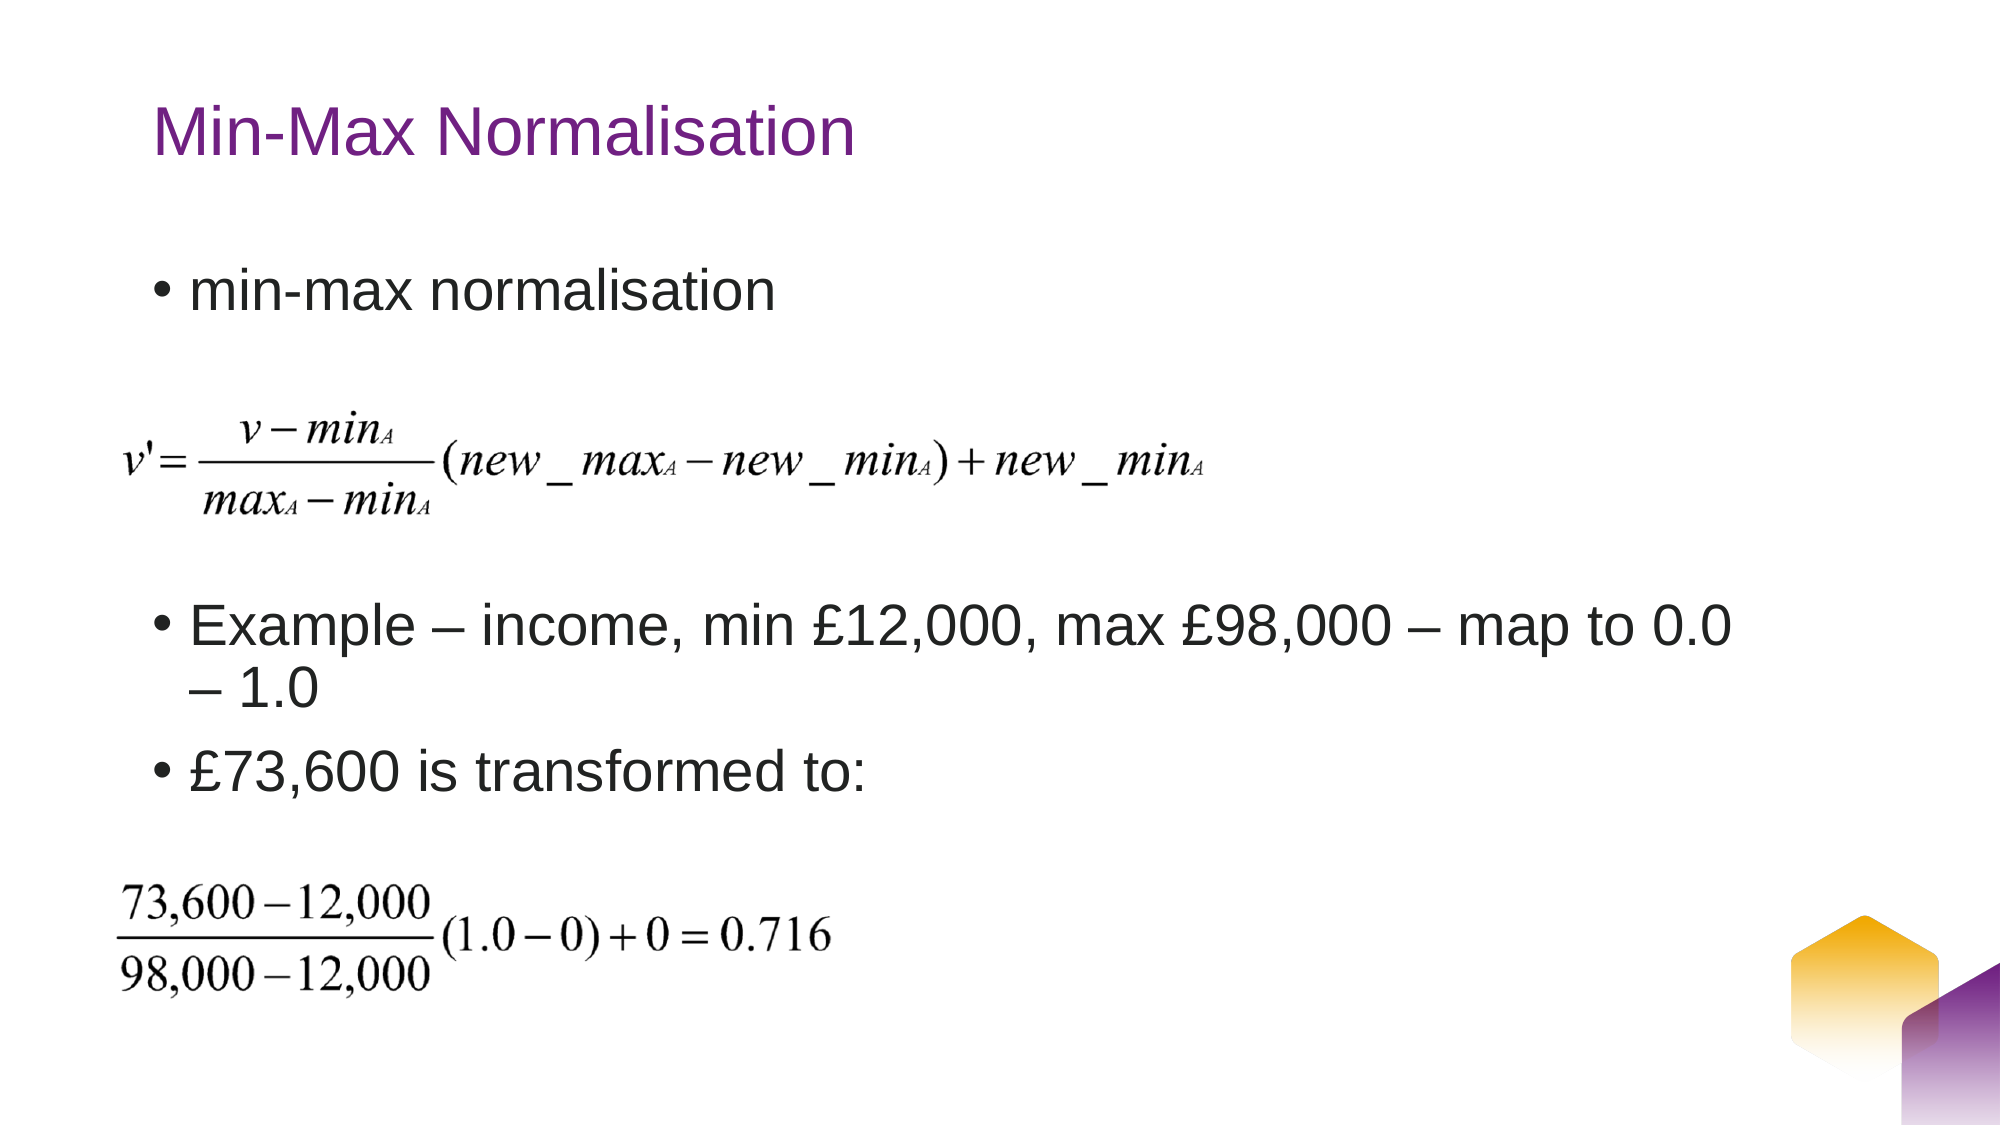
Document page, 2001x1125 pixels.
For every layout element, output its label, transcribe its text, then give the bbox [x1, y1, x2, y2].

picture [1746, 884, 2000, 1125]
title Min-Max Normalisation [137, 88, 1775, 179]
picture [62, 869, 973, 1043]
list min-max normalisation Example – income, min £12,000, max £98,000 – map to 0.0 – 1.0 £73,600 is transformed to: [137, 252, 1775, 952]
picture [31, 385, 1283, 541]
